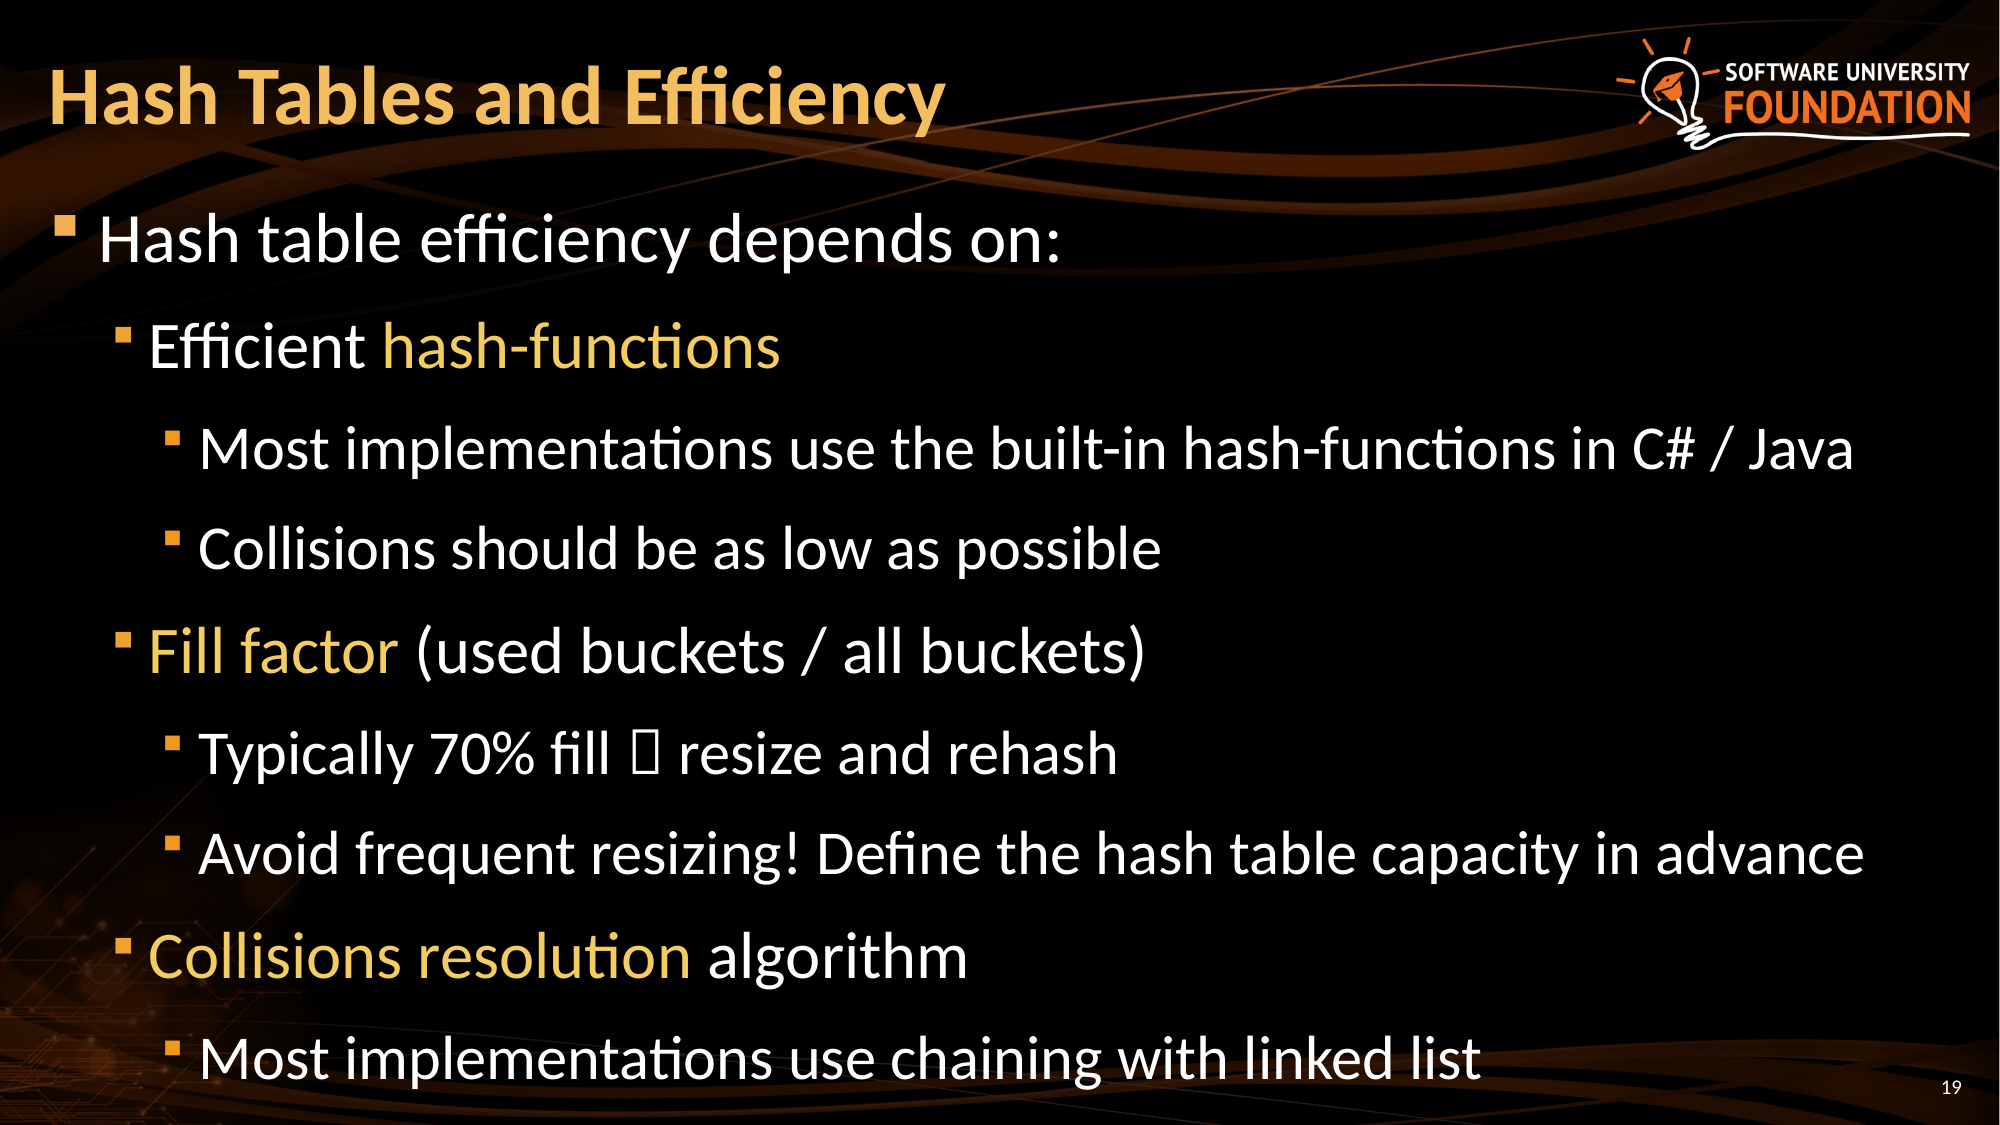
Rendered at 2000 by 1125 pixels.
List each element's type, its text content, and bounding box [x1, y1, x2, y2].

title Hash Tables and Efficiency [30, 6, 1602, 189]
picture [0, 0, 2000, 1125]
list Hash table efficiency depends on: Efficient hash-functions Most implementations use the built-in hash-functions in C# / Java Collisions should be as low as possible Fill factor (used buckets / all buckets) Typically 70% fill  resize and rehash Avoid frequent resizing! Define the hash table capacity in advance Collisions resolution algorithm Most implementations use chaining with linked list [31, 186, 1968, 1100]
